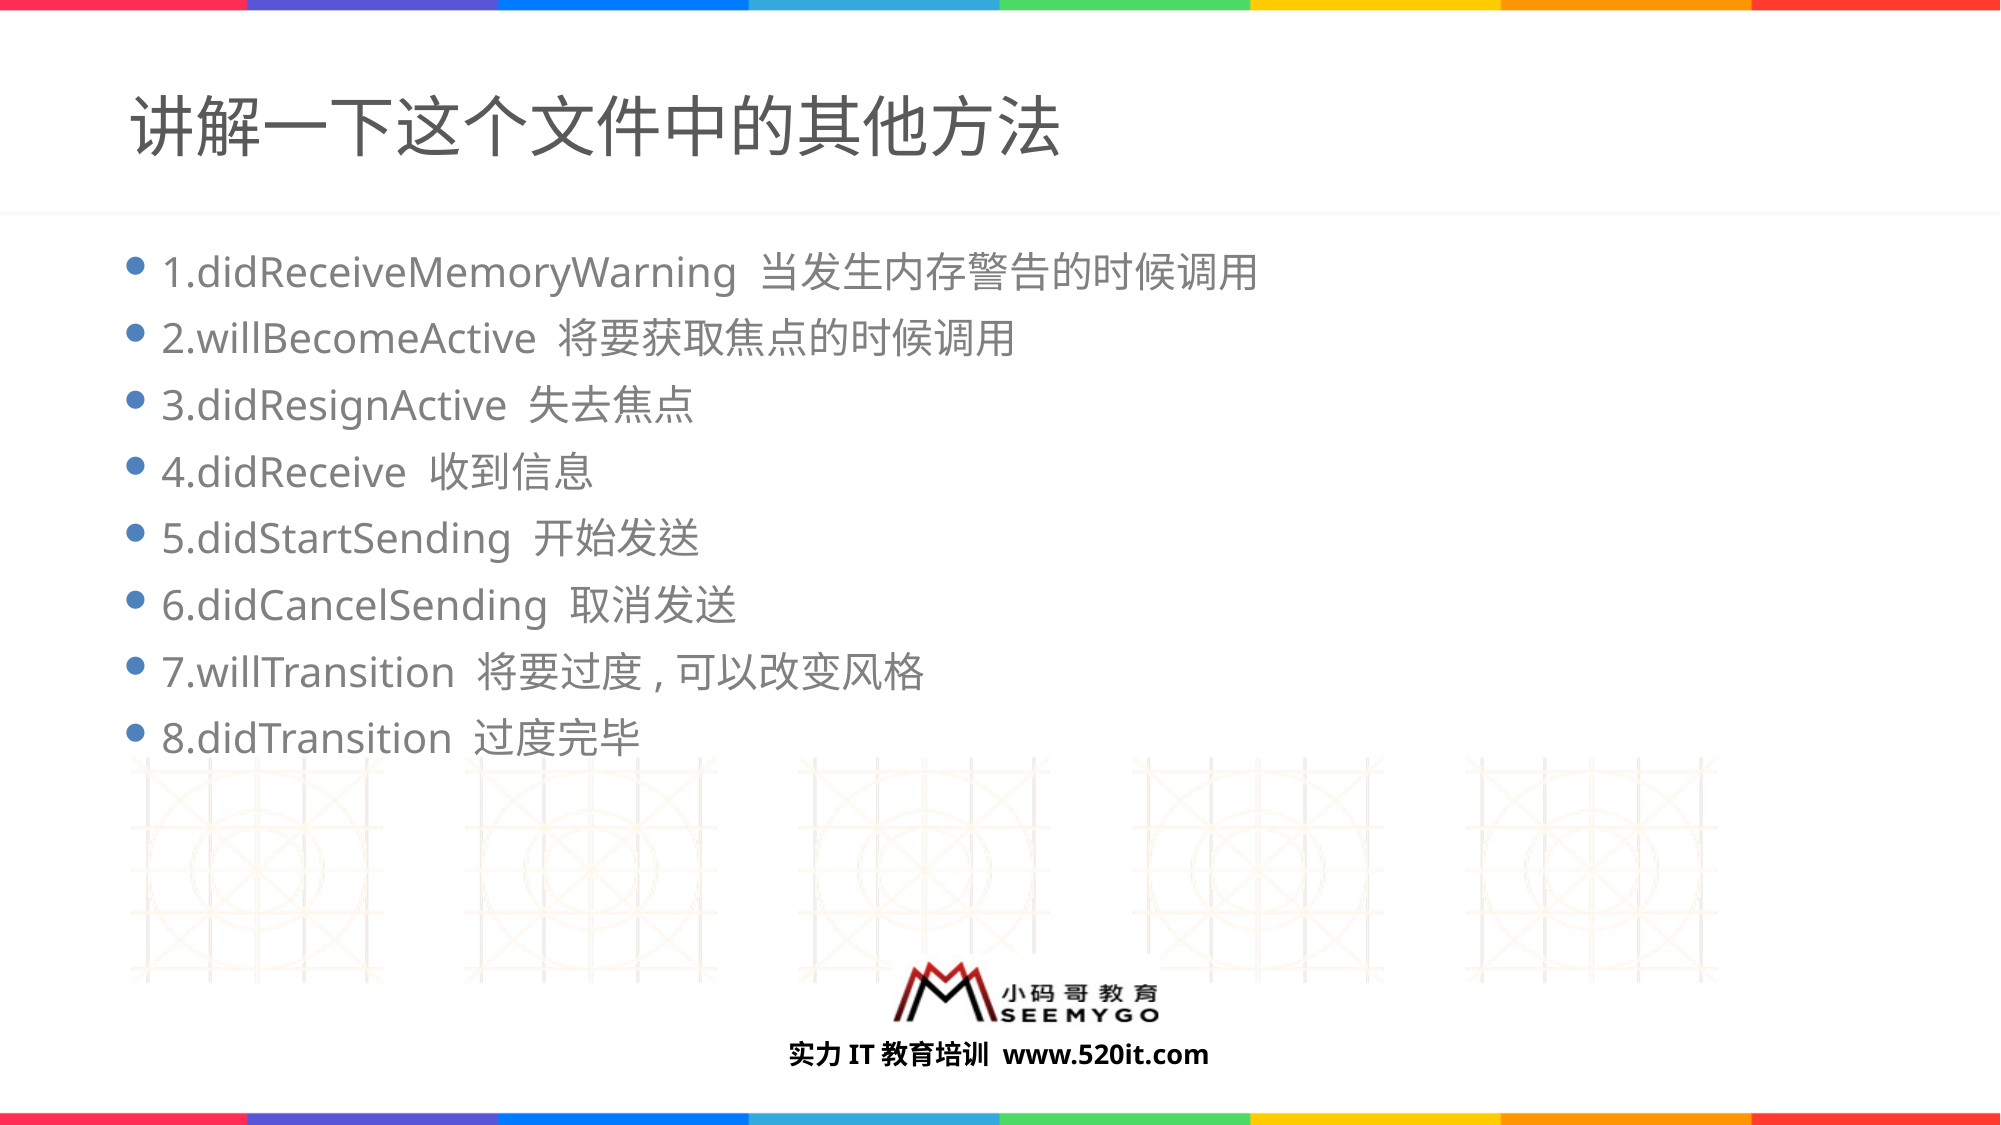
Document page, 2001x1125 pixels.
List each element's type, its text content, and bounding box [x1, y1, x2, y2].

list 1.didReceiveMemoryWarning 当发生内存警告的时候调用 2.willBecomeActive 将要获取焦点的时候调用 3.didResignActive 失去焦点 4.didReceive 收到信息 5.didStartSending 开始发送 6.didCancelSending 取消发送 7.willTransition 将要过度,可以改变风格 8.didTransition 过度完毕 [109, 237, 1887, 1005]
title 讲解一下这个文件中的其他方法 [113, 77, 1892, 214]
picture [0, 0, 2001, 1125]
